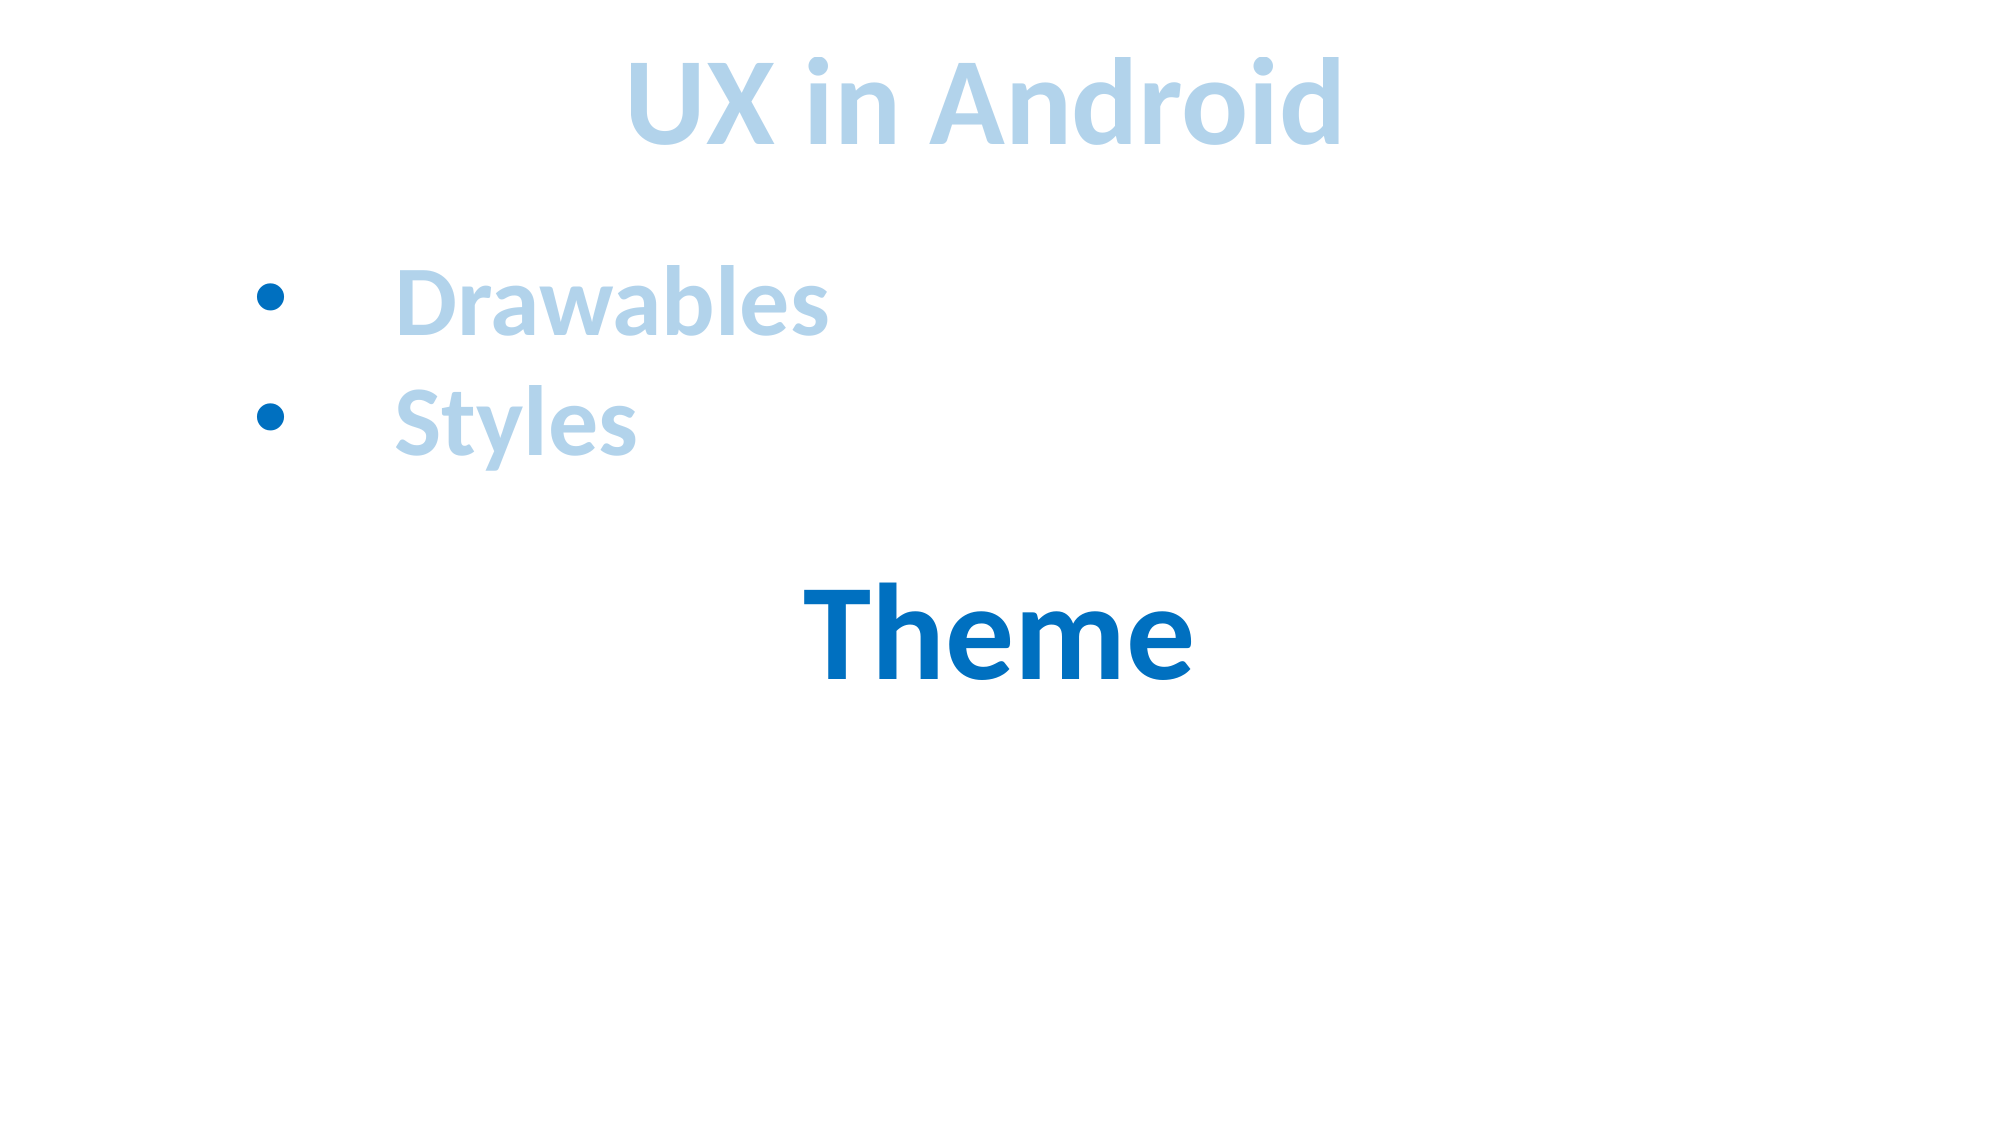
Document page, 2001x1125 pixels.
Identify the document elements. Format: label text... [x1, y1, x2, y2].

text_box Theme [789, 534, 1211, 715]
title UX in Android [236, 0, 1737, 180]
text_box Drawables Styles [239, 228, 846, 483]
